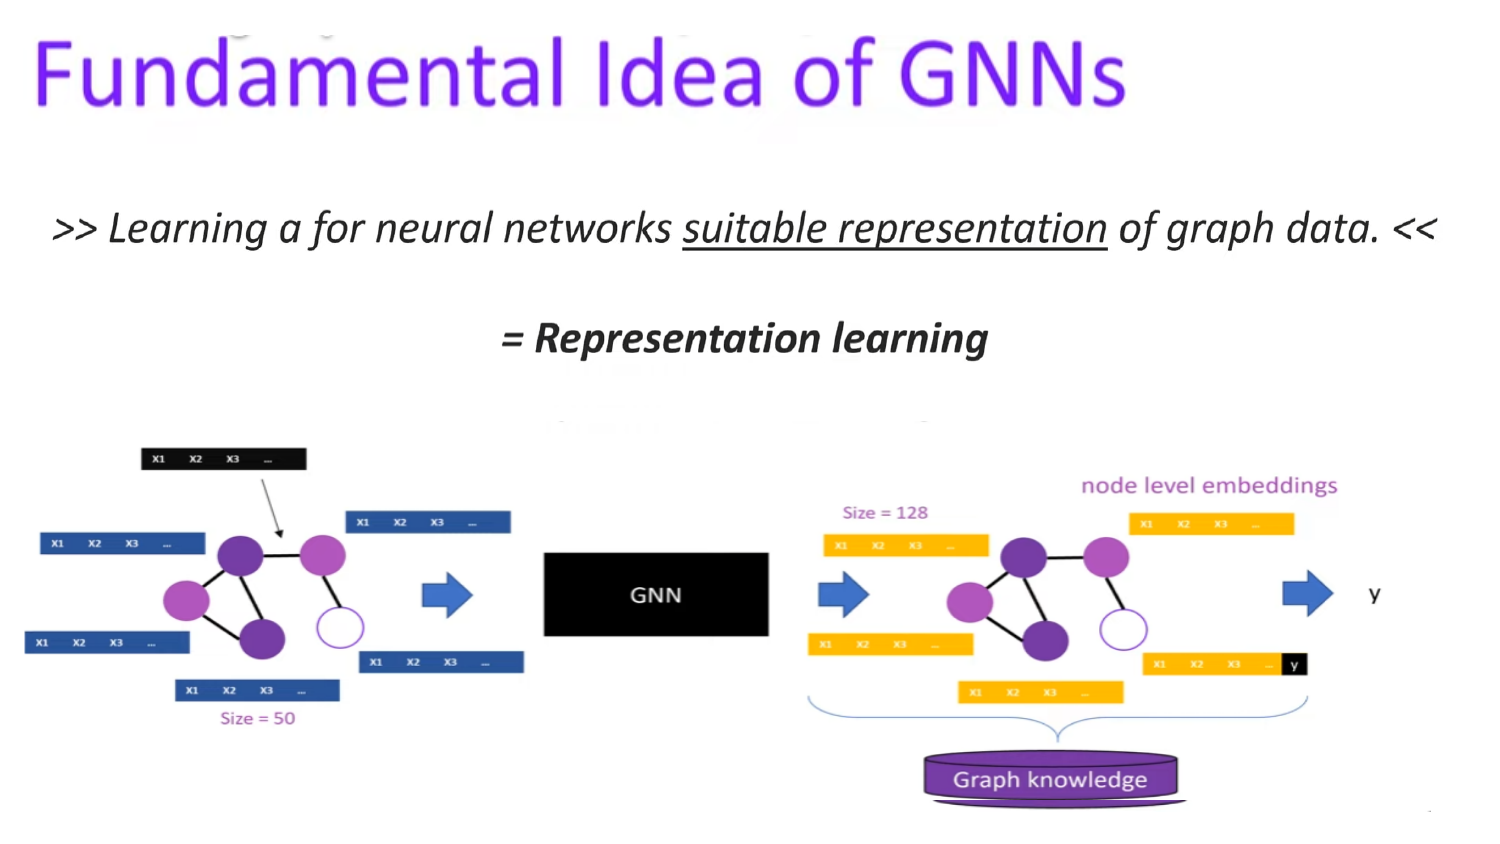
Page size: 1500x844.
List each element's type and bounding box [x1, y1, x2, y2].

picture [24, 160, 1476, 388]
picture [24, 393, 1432, 812]
picture [23, 35, 1160, 144]
